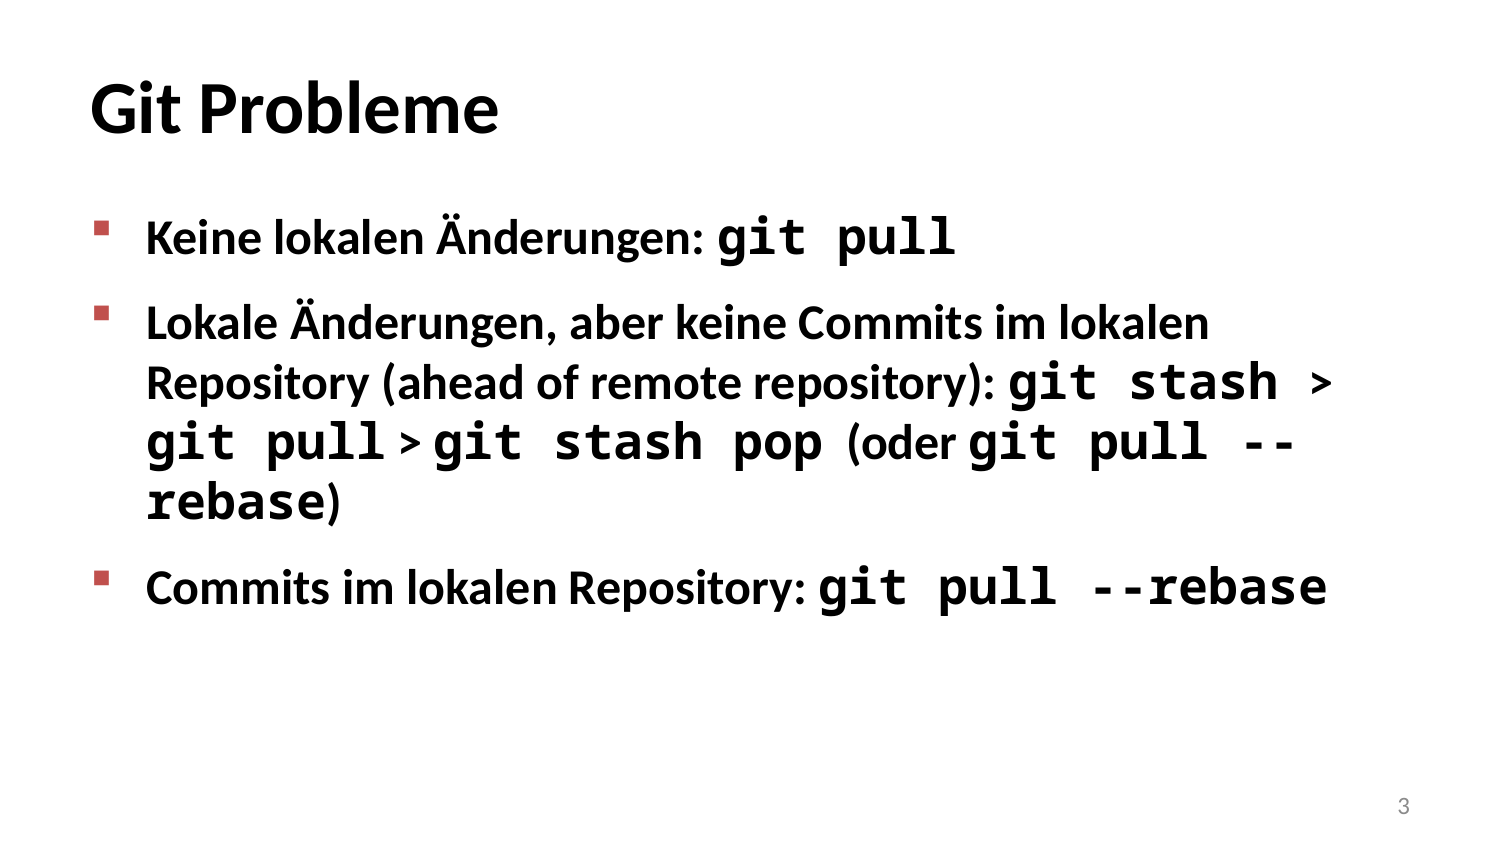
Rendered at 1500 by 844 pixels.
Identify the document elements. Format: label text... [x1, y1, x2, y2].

slide_number 3 [1074, 782, 1425, 827]
title Git Probleme [75, 33, 1425, 175]
list Keine lokalen Änderungen: git pull Lokale Änderungen, aber keine Commits im lokalen Repository (ahead of remote repository): git stash > git pull > git stash pop (oder git pull --rebase) Commits im lokalen Repository: git pull --rebase [75, 196, 1425, 754]
